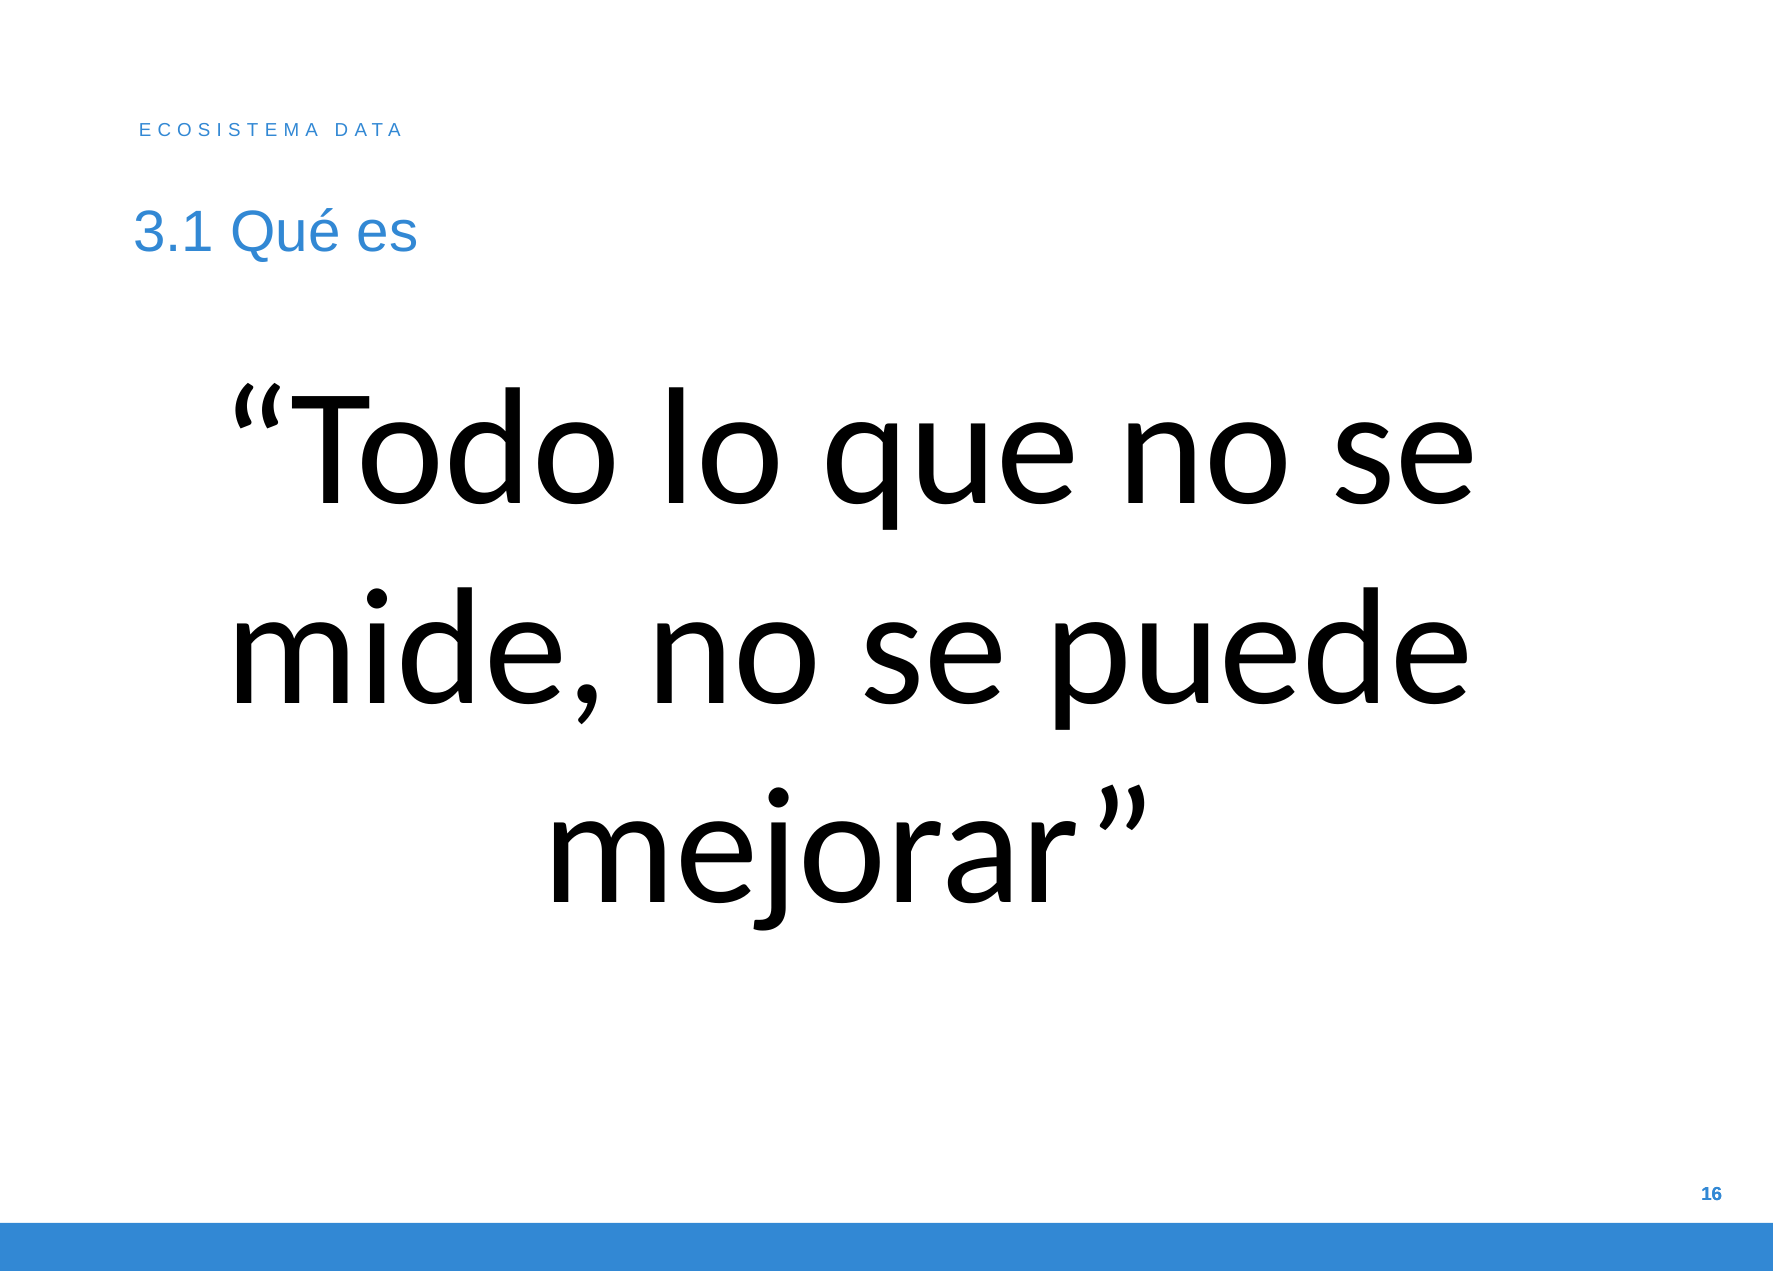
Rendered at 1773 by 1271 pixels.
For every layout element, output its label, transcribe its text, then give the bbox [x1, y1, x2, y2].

title 3.1 Qué es [118, 185, 987, 257]
list “Todo lo que no se mide, no se puede mejorar” [111, 329, 1587, 1122]
text_box 16 [1686, 1162, 1756, 1223]
list ECOSISTEMA DATA [123, 109, 899, 156]
